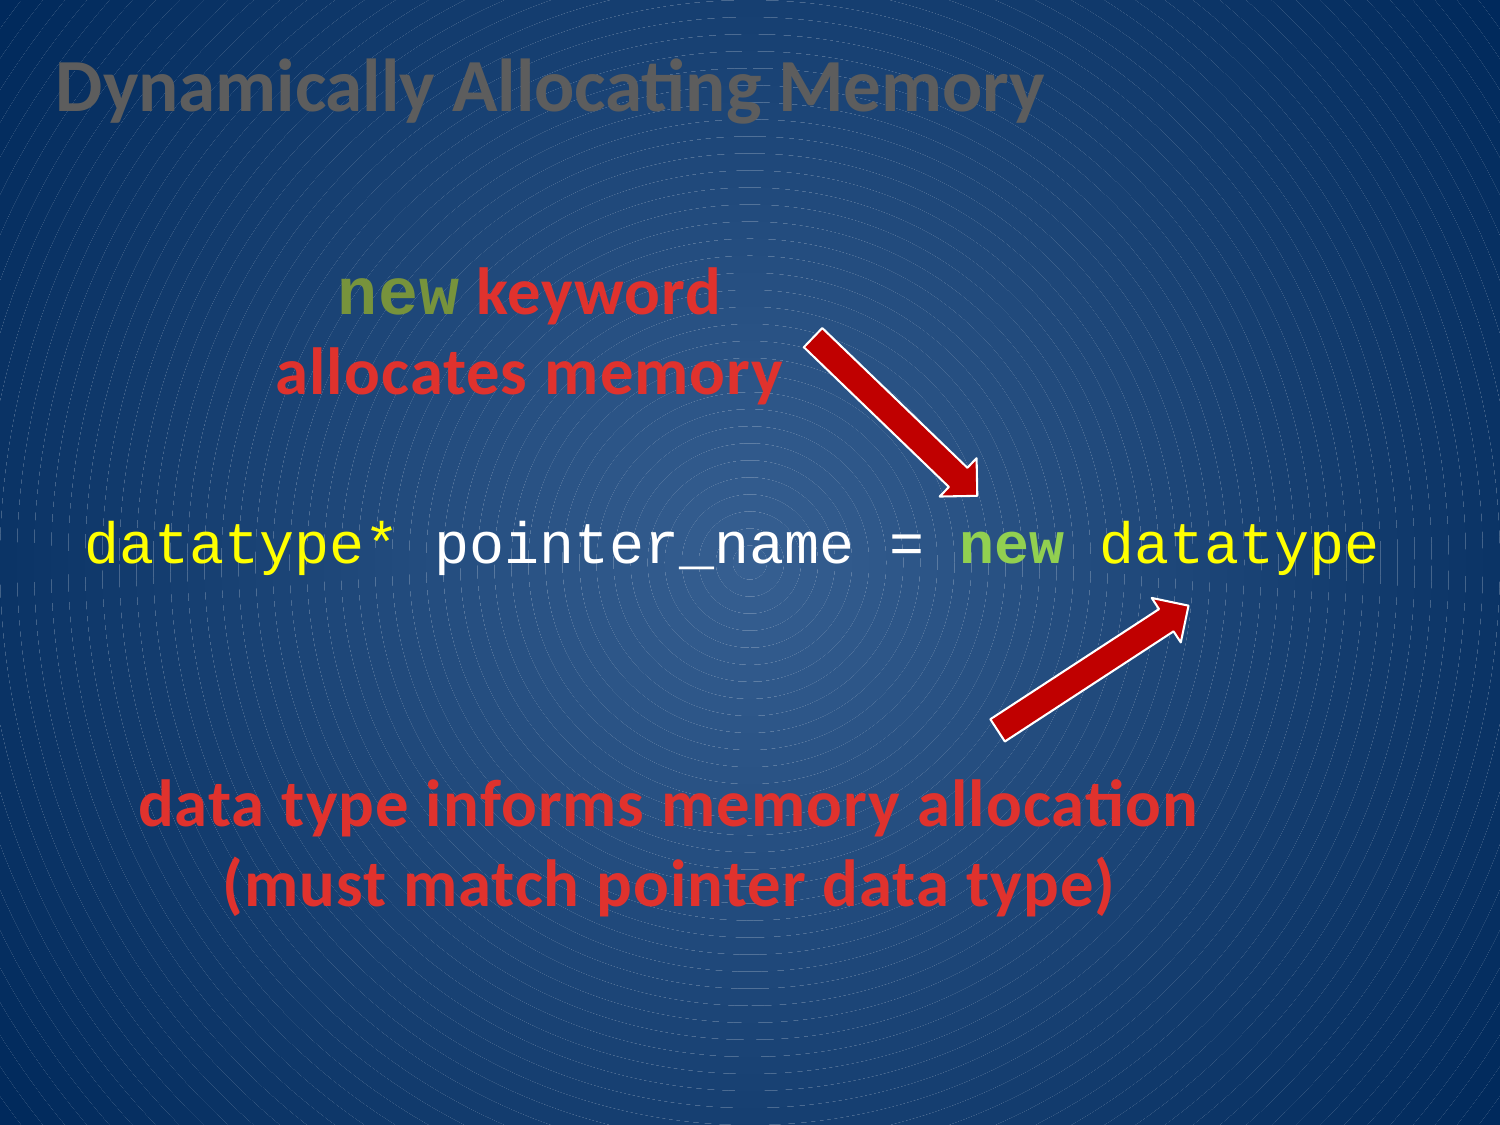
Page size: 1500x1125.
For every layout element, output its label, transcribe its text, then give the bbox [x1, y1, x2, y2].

text_box datatype* pointer_name = new datatype [69, 497, 1395, 583]
text_box new keyword allocates memory [229, 240, 830, 415]
text_box [830, 332, 980, 499]
text_box Dynamically Allocating Memory [40, 29, 1062, 135]
text_box data type informs memory allocation (must match pointer data type) [99, 752, 1240, 927]
text_box [988, 595, 1191, 744]
